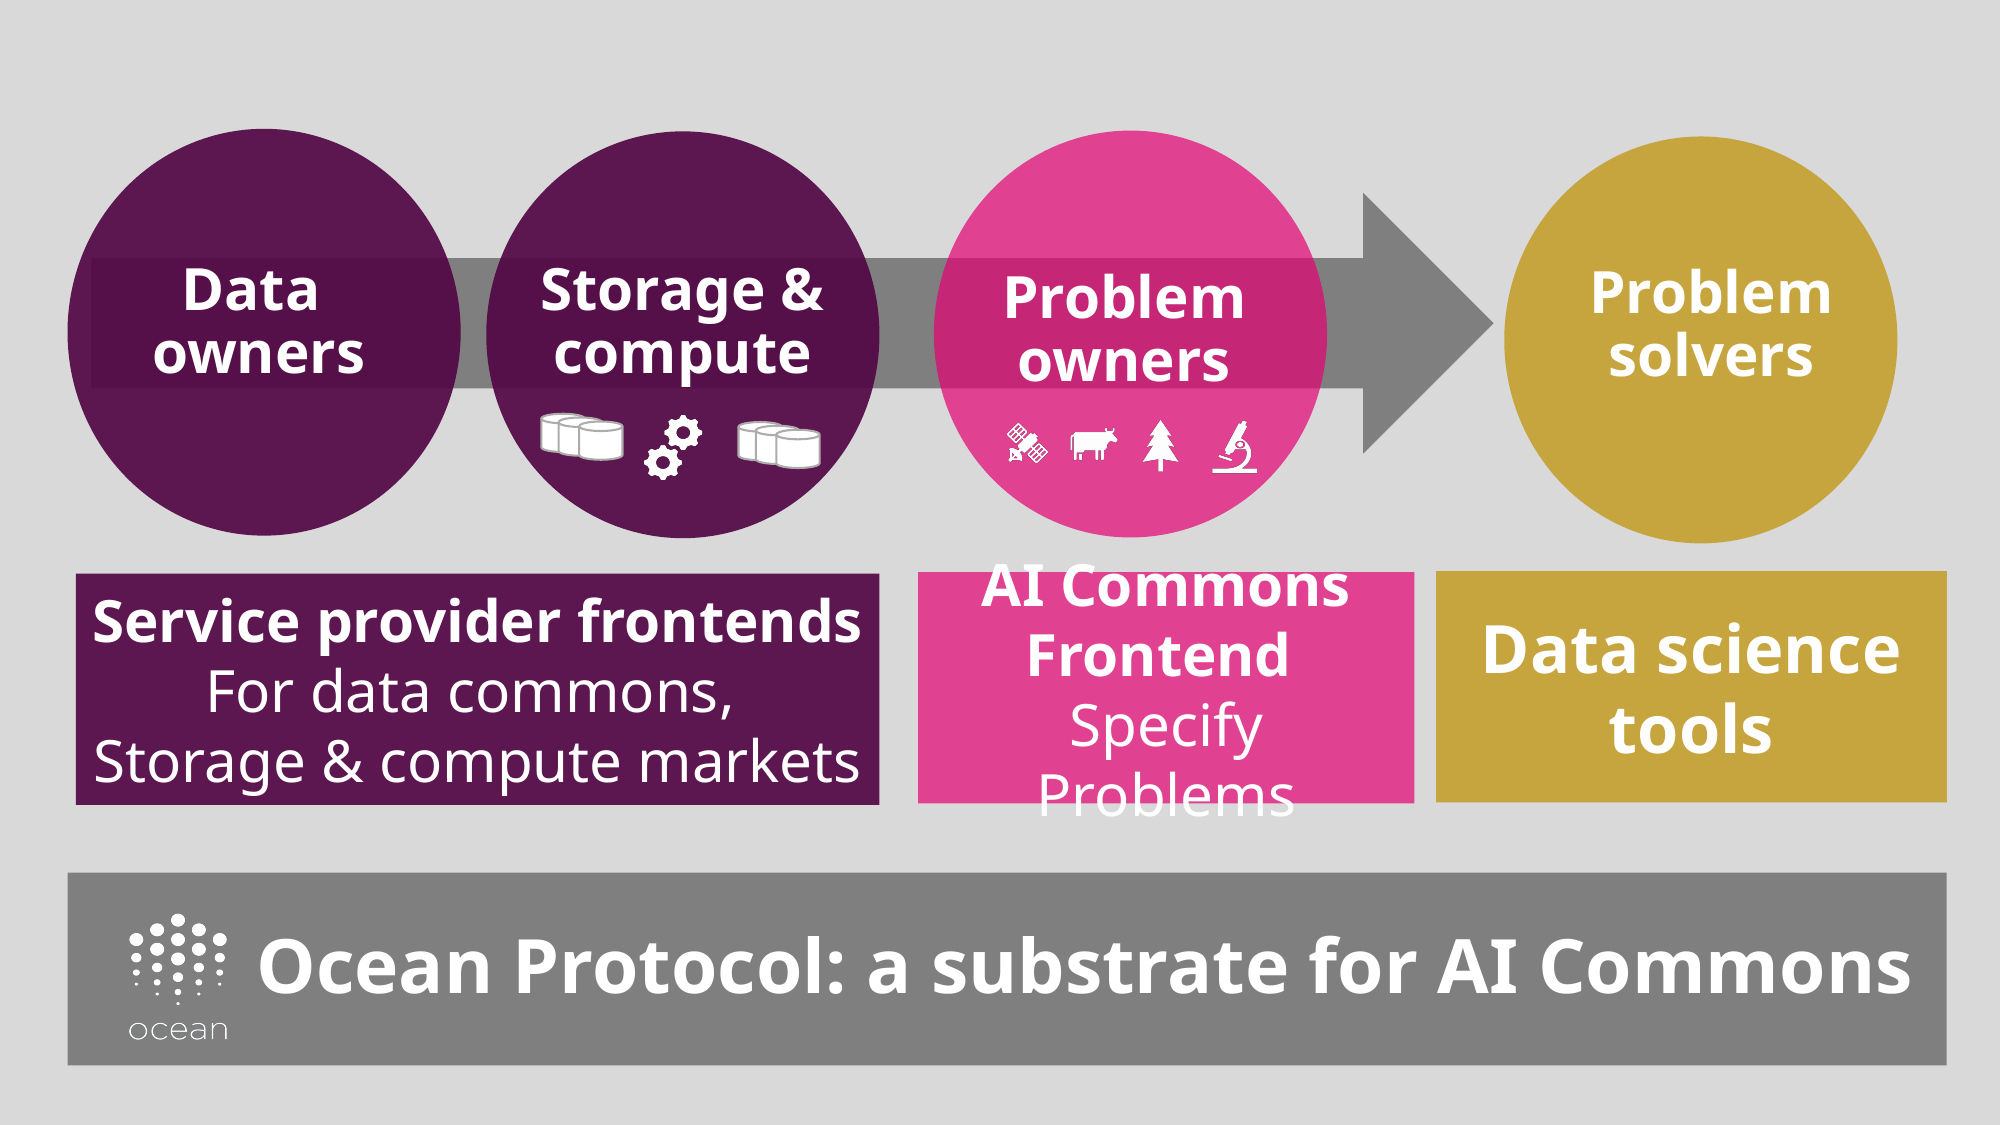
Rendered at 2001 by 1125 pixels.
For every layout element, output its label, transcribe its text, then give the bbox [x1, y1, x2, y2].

text_box [1522, 136, 1880, 255]
text_box Data science tools [1436, 571, 1947, 803]
text_box Data owners [95, 252, 422, 384]
text_box [1322, 288, 1328, 380]
text_box [873, 258, 947, 389]
text_box Ocean Protocol: a substrate for AI Commons [67, 872, 1947, 1066]
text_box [541, 408, 820, 487]
text_box [1504, 276, 1893, 544]
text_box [1002, 417, 1273, 477]
text_box [448, 258, 493, 389]
text_box [492, 384, 874, 481]
text_box AI Commons Frontend Specify Problems [918, 572, 1415, 804]
text_box [1314, 192, 1494, 454]
text_box [67, 128, 461, 536]
text_box Storage & compute [486, 252, 880, 384]
text_box Service provider frontends For data commons, Storage & compute markets [75, 573, 880, 805]
text_box [942, 392, 1319, 538]
picture [119, 906, 238, 1046]
text_box [947, 130, 1314, 260]
text_box Problem owners [927, 260, 1322, 392]
text_box Problem solvers [1514, 255, 1908, 387]
text_box [503, 131, 863, 252]
text_box [552, 487, 814, 539]
